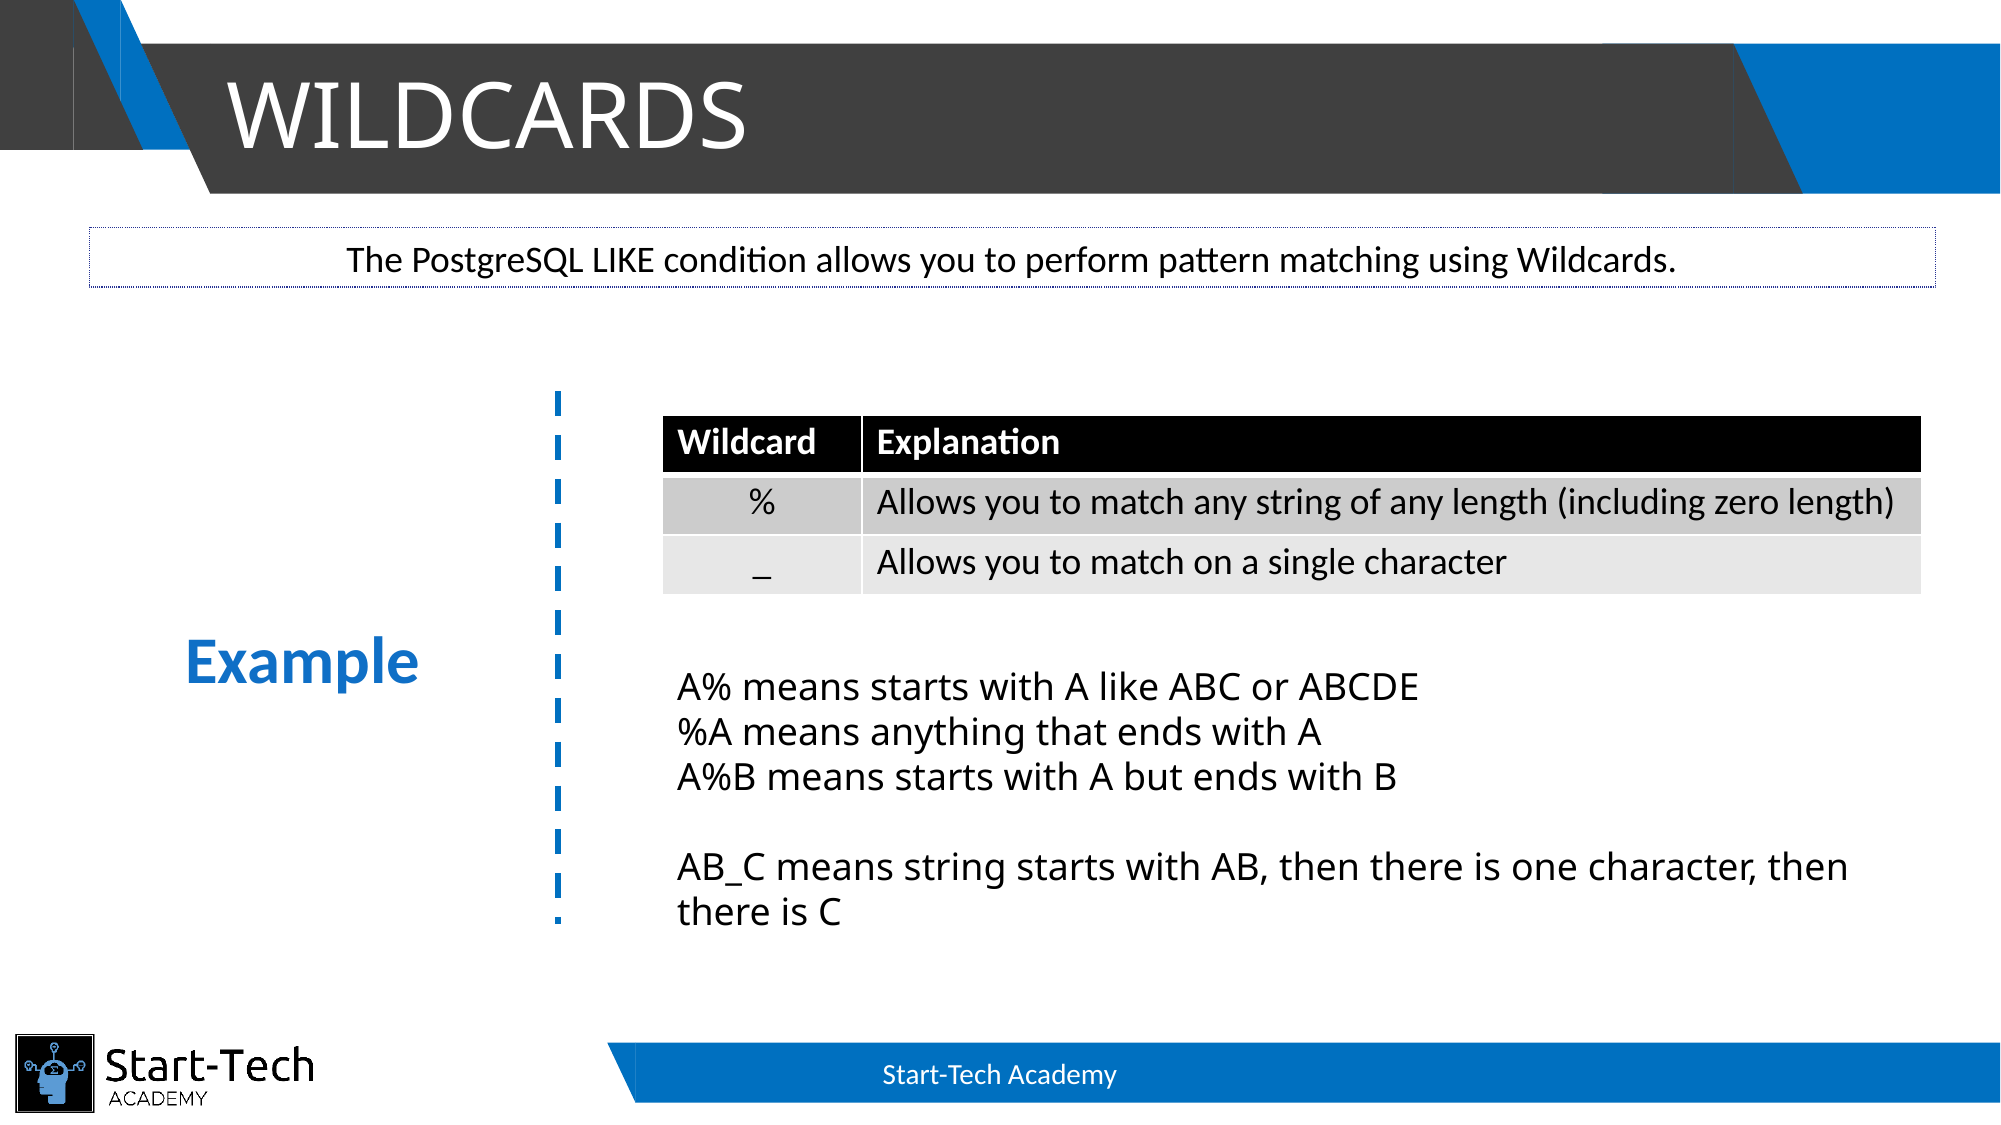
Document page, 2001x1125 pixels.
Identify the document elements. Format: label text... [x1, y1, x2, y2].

text_box Example [47, 609, 557, 705]
text_box A% means starts with A like ABC or ABCDE %A means anything that ends with A A%B means starts with A but ends with B AB_C means string starts with AB, then there is one character, then there is C [662, 655, 1902, 941]
table_header Wildcard [663, 416, 861, 472]
table_cell Allows you to match any string of any length (including zero length) [863, 478, 1921, 534]
title WILDCARDS [211, 9, 1734, 227]
footer Start-Tech Academy [662, 1042, 1338, 1103]
picture [5, 1023, 333, 1123]
table_cell % [663, 478, 861, 534]
table_cell Allows you to match on a single character [863, 536, 1921, 594]
table_header Explanation [863, 416, 1921, 472]
table_cell _ [663, 536, 861, 594]
text_box The PostgreSQL LIKE condition allows you to perform pattern matching using Wildcards. [89, 227, 1936, 288]
